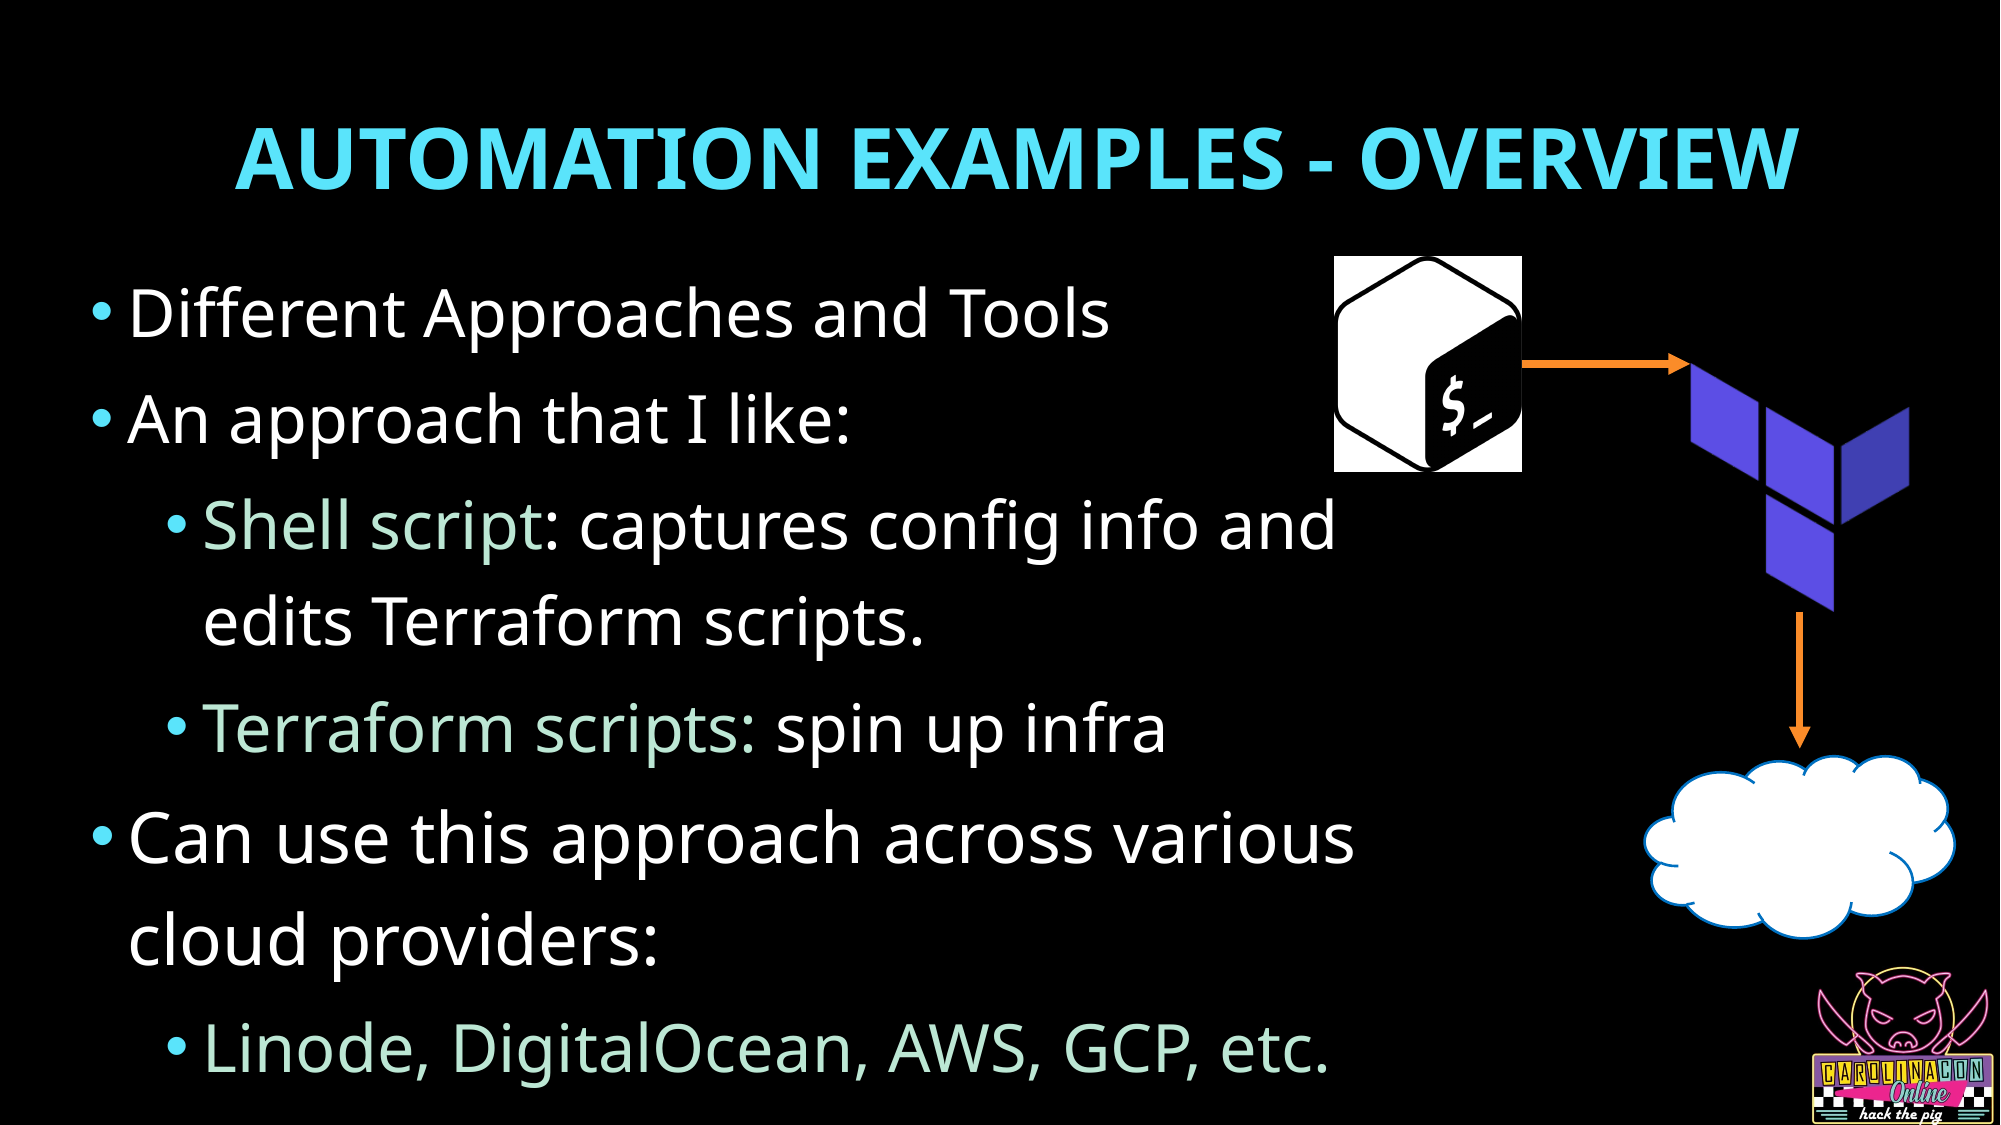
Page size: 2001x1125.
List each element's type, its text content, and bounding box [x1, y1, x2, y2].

text_box [1643, 754, 1957, 940]
picture [1689, 363, 1910, 612]
picture [1333, 255, 1522, 473]
picture [1807, 949, 2000, 1125]
title Automation examples - overview [164, 75, 1873, 248]
list Different Approaches and Tools An approach that I like: Shell script: captures config info and edits Terraform scripts. Terraform scripts: spin up infra Can use this approach across various cloud providers: Linode, DigitalOcean, AWS, GCP, etc. [0, 161, 1428, 728]
